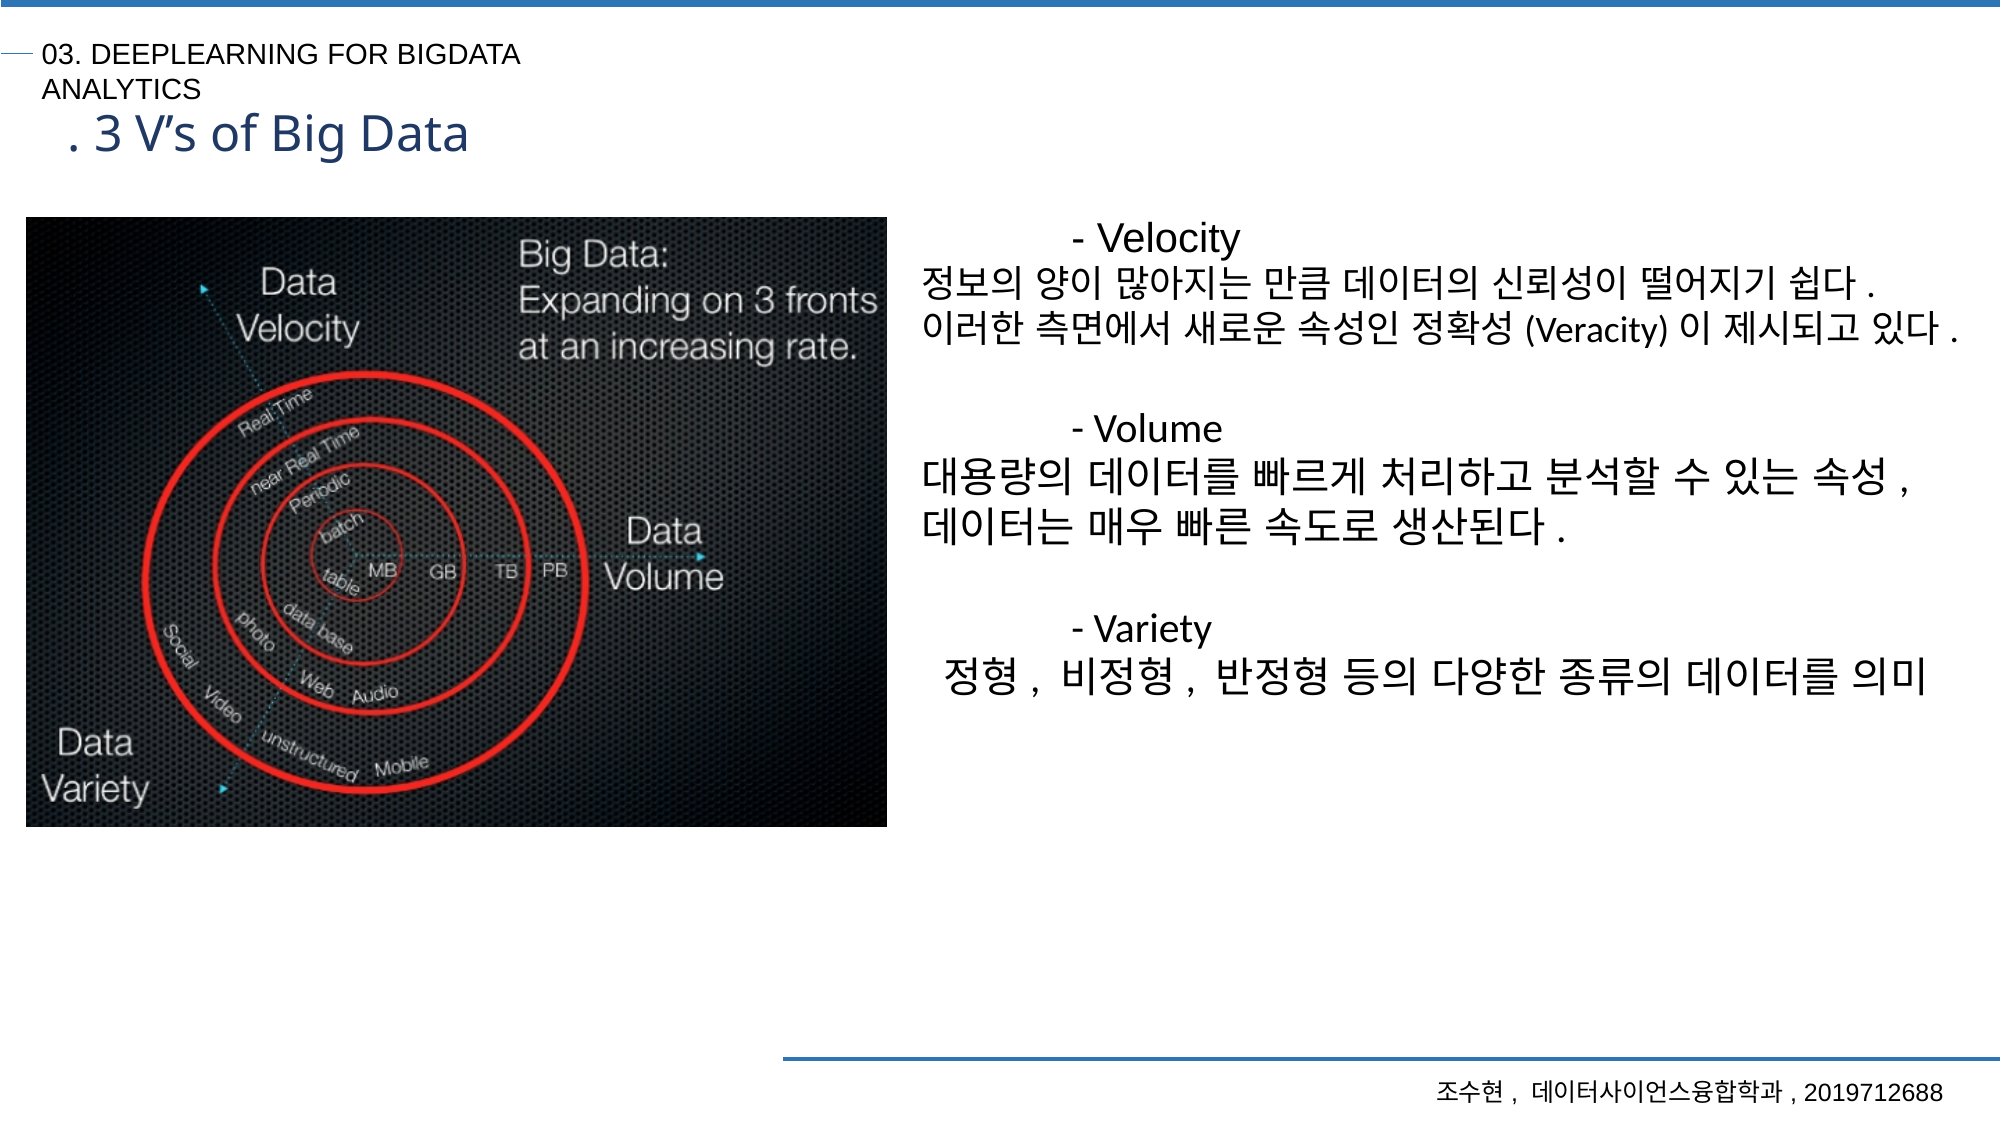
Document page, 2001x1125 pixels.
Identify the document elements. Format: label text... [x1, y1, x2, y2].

text_box 조수현, 데이터사이언스융합학과, 2019712688 [1400, 1068, 1980, 1114]
text_box 03. DEEPLEARNING FOR BIGDATA ANALYTICS [26, 28, 685, 113]
text_box . 3 V’s of Big Data [53, 94, 1175, 170]
text_box - Velocity 정보의 양이 많아지는 만큼 데이터의 신뢰성이 떨어지기 쉽다. 이러한 측면에서 새로운 속성인 정확성(Veracity)이 제시되고 있다. - Volume 대용량의 데이터를 빠르게 처리하고 분석할 수 있는 속성, 데이터는 매우 빠른 속도로 생산된다. - Variety 정형, 비정형, 반정형 등의 다양한 종류의 데이터를 의미 [906, 202, 1969, 708]
picture [26, 217, 887, 827]
